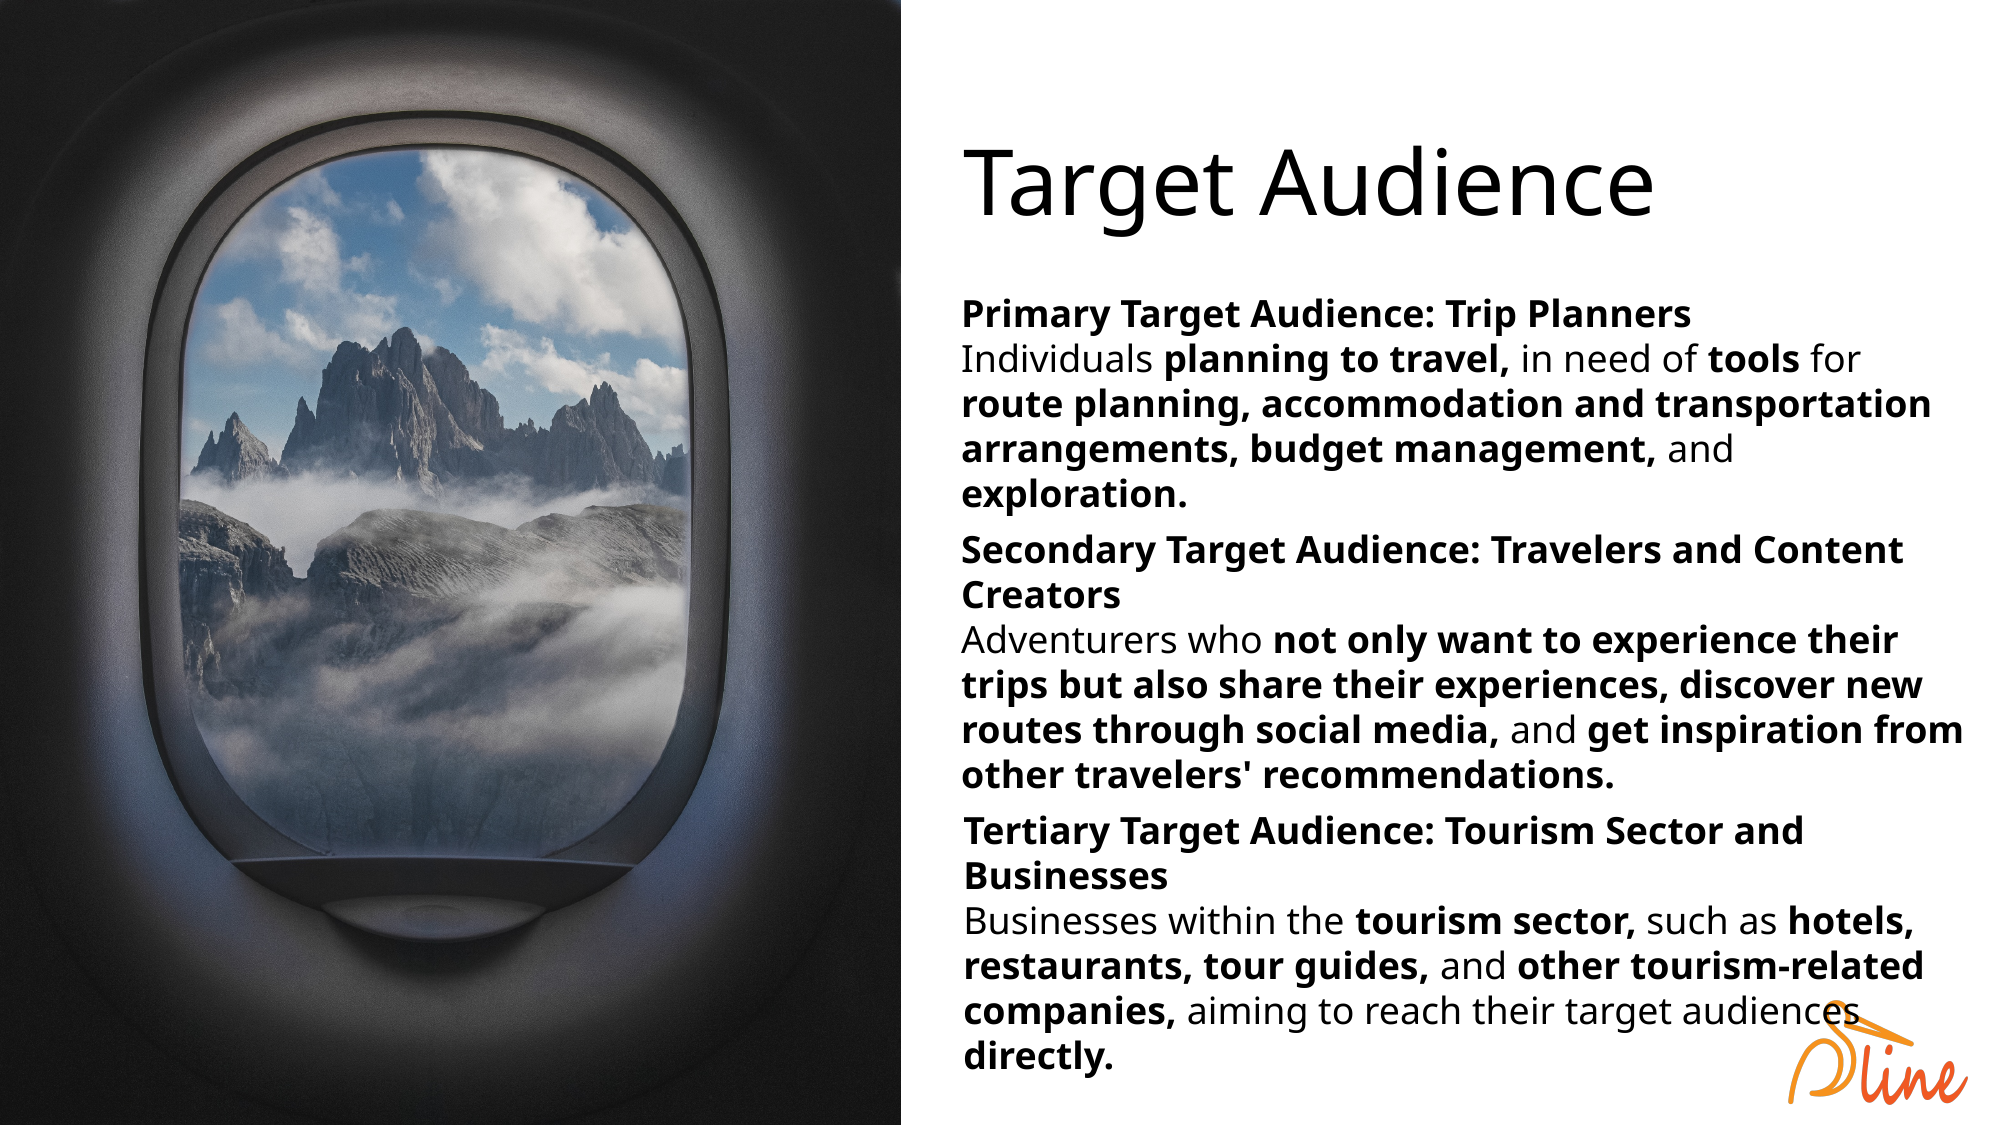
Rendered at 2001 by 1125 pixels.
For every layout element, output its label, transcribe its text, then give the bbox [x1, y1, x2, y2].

title Target Audience [948, 83, 1717, 243]
picture [1755, 987, 2000, 1125]
text_box Tertiary Target Audience: Tourism Sector and Businesses Businesses within the tourism sector, such as hotels, restaurants, tour guides, and other tourism-related companies, aiming to reach their target audiences directly. [948, 799, 1971, 1085]
text_box Primary Target Audience: Trip Planners Individuals planning to travel, in need of tools for route planning, accommodation and transportation arrangements, budget management, and exploration. [946, 282, 1968, 518]
text_box Secondary Target Audience: Travelers and Content Creators Adventurers who not only want to experience their trips but also share their experiences, discover new routes through social media, and get inspiration from other travelers' recommendations. [946, 518, 1986, 803]
picture [0, 0, 901, 1125]
